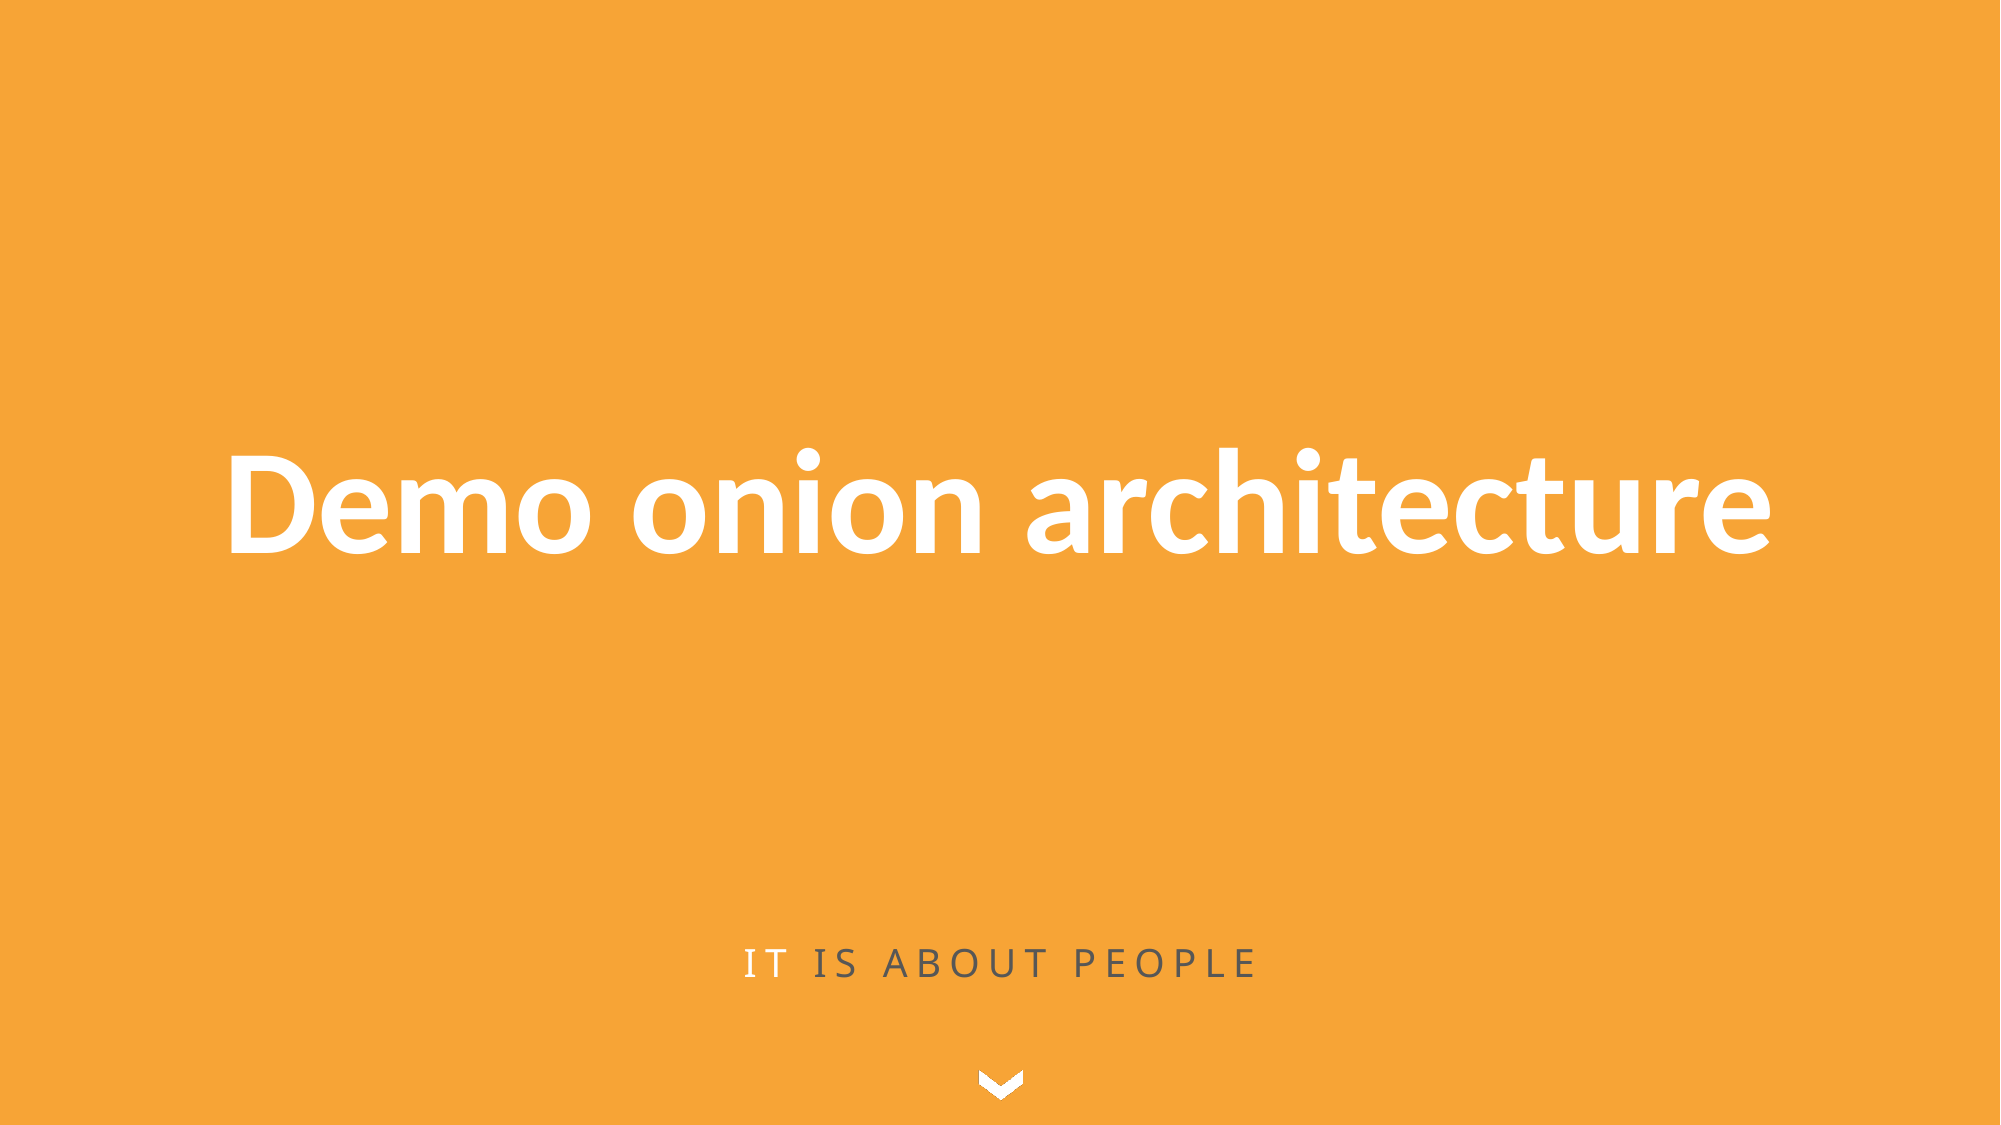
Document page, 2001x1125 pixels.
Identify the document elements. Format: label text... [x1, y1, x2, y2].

list Demo onion architecture [0, 396, 2000, 520]
picture [974, 1066, 1026, 1103]
